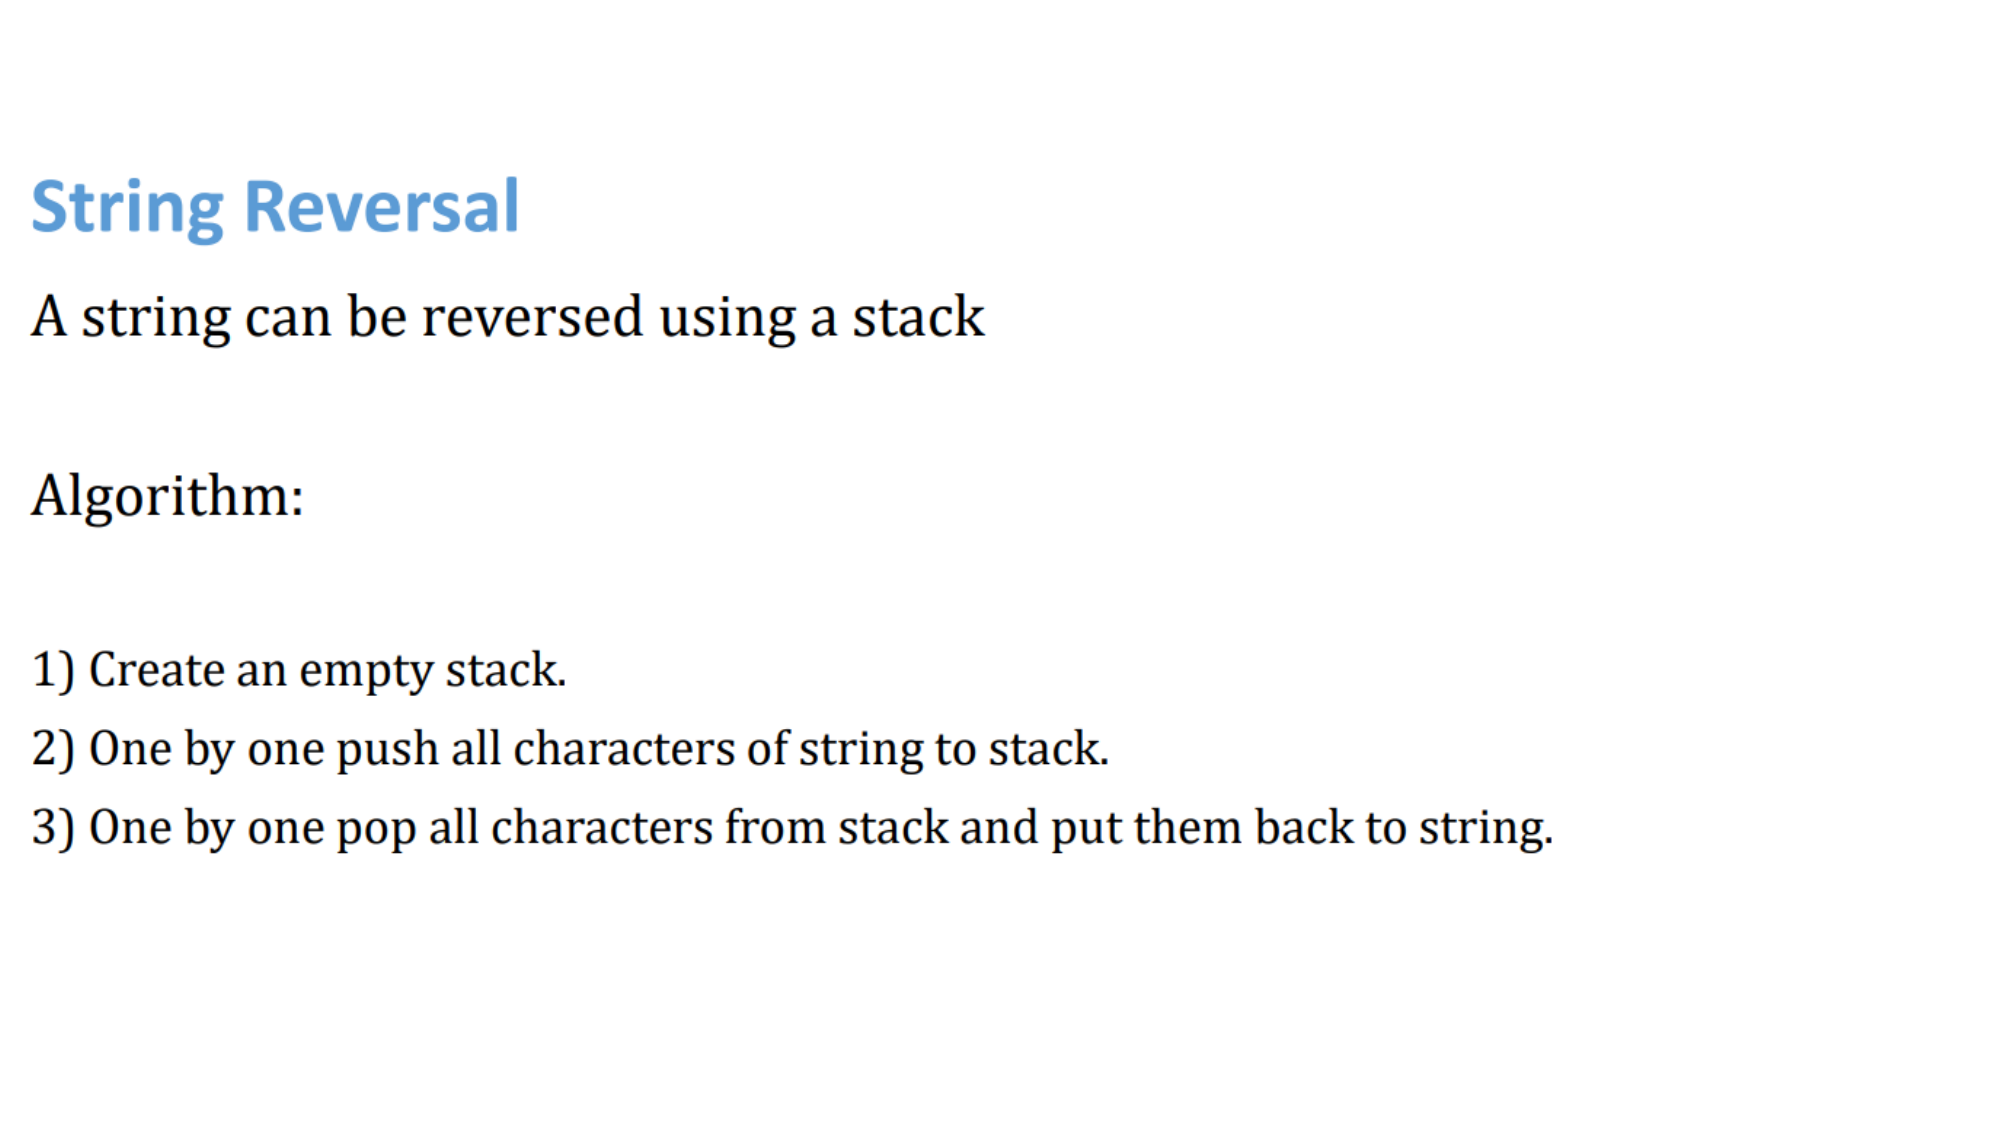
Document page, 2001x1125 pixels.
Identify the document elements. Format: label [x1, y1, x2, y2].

picture [0, 152, 2000, 973]
